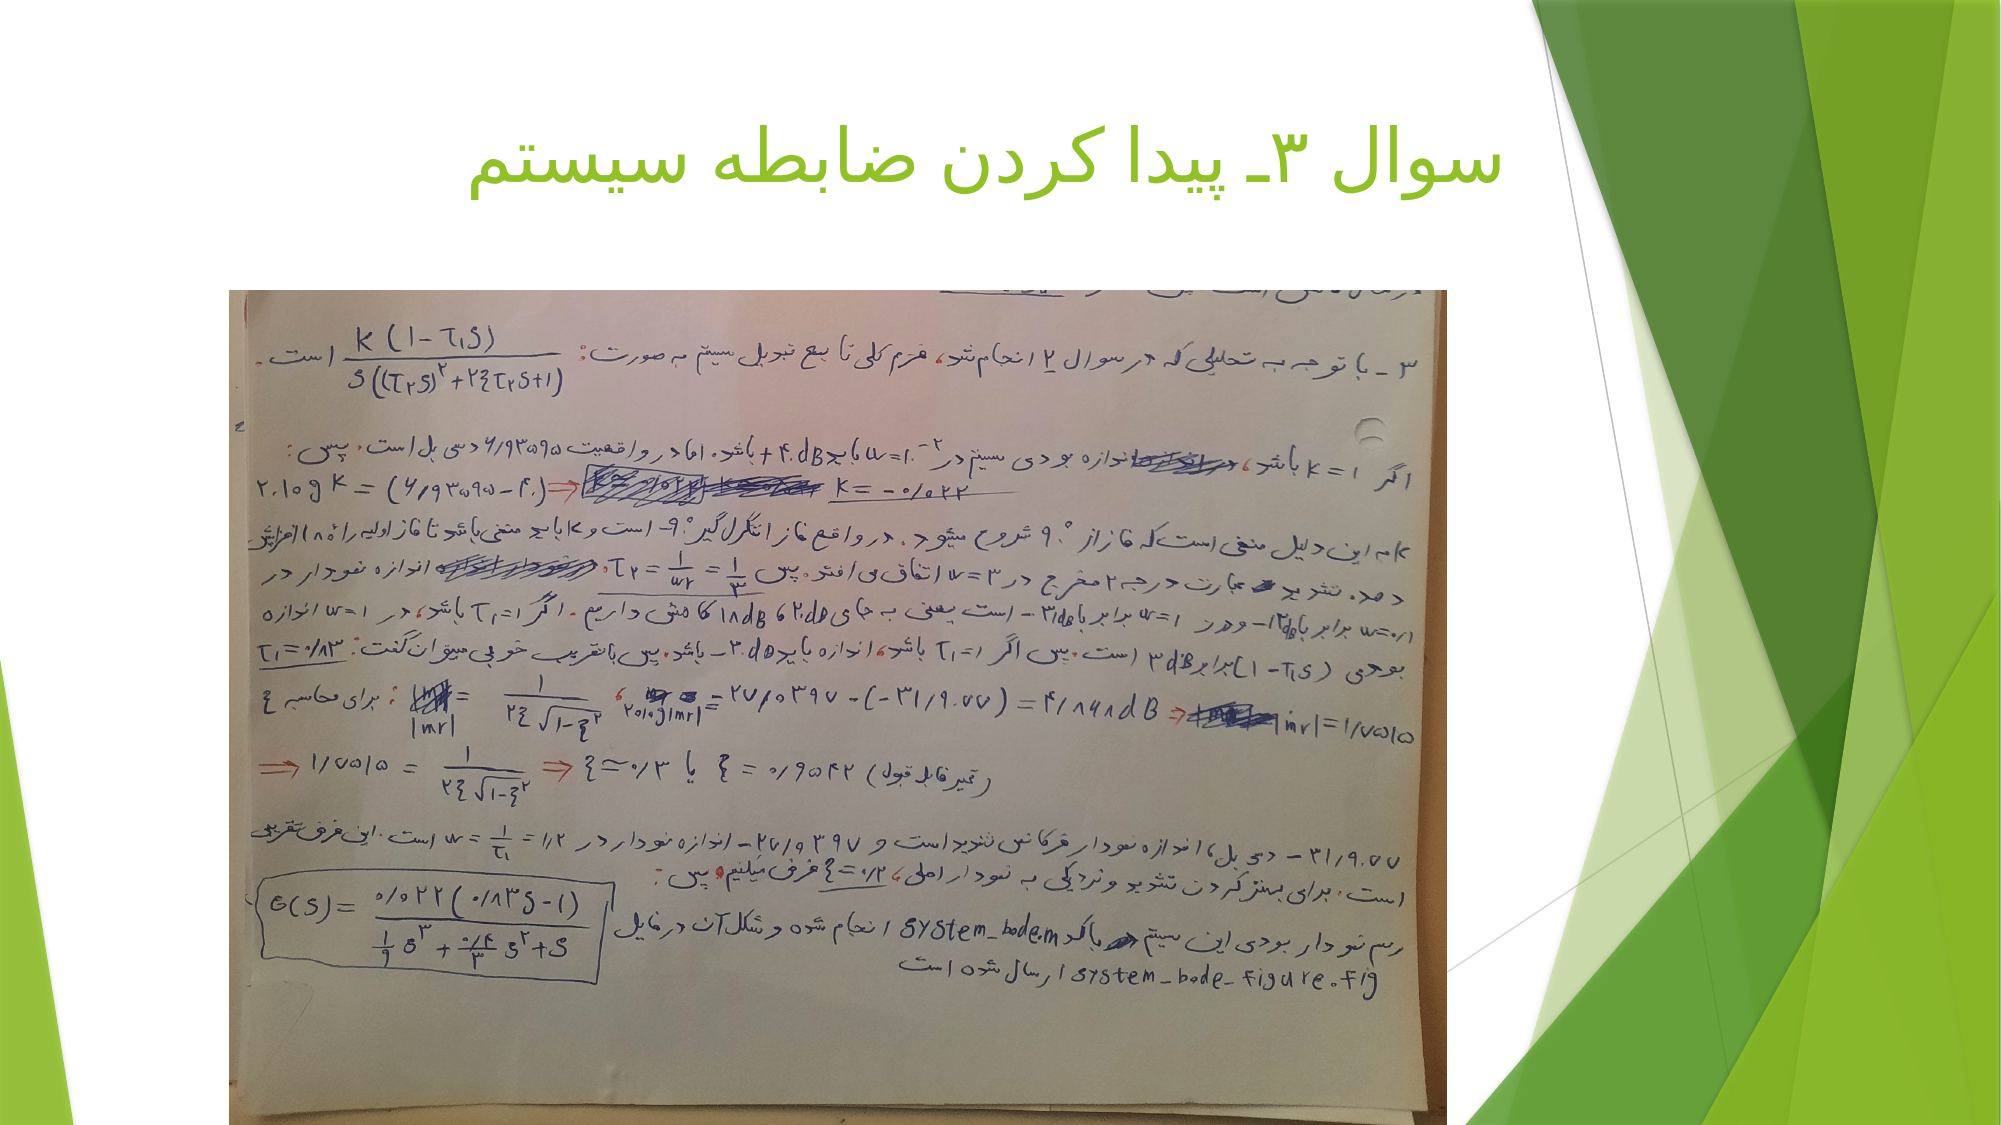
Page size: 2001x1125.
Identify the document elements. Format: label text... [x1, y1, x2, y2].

title سوال ۳ـ پیدا کردن ضابطه سیستم [111, 99, 1522, 317]
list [229, 289, 1448, 1125]
